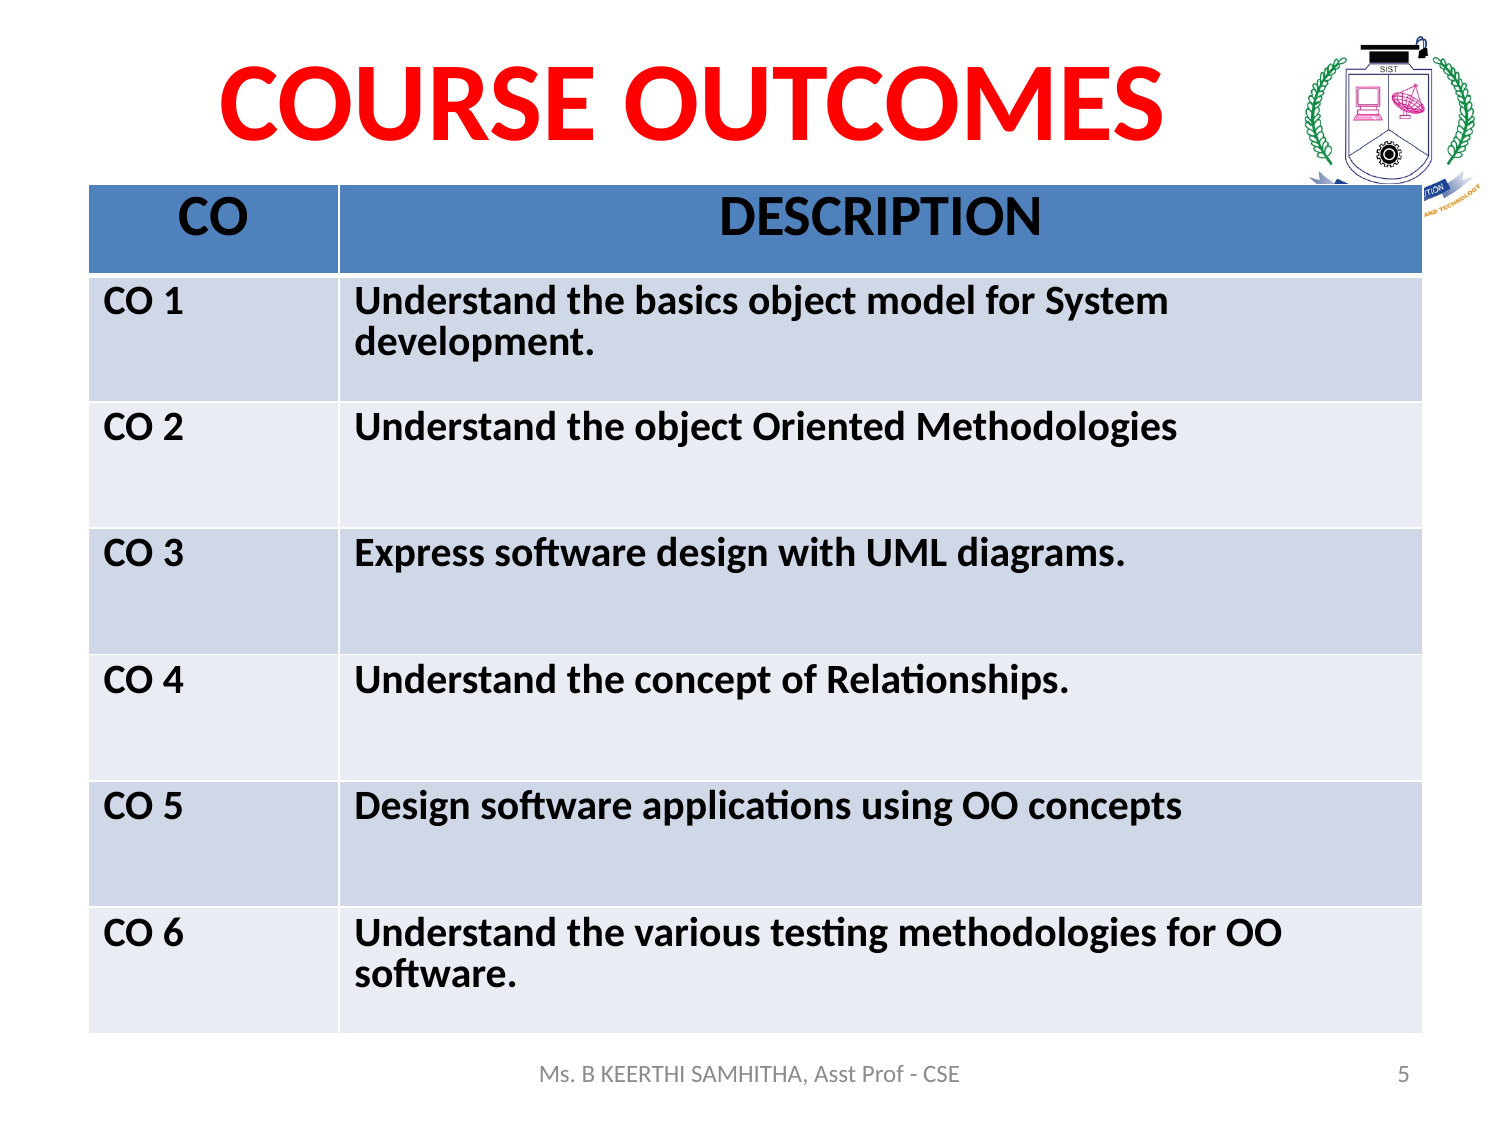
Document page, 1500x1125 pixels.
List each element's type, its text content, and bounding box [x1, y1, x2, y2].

table_cell CO 4 [89, 655, 338, 780]
footer Ms. B KEERTHI SAMHITHA, Asst Prof - CSE [512, 1042, 988, 1103]
table_header CO [89, 185, 338, 273]
table_cell CO 6 [89, 908, 338, 1033]
table_cell CO 5 [89, 782, 338, 906]
title COURSE OUTCOMES [17, 0, 1368, 197]
table_cell Understand the various testing methodologies for OO software. [340, 908, 1422, 1033]
table_cell CO 1 [89, 278, 338, 401]
table_cell CO 3 [89, 529, 338, 654]
table_cell Express software design with UML diagrams. [340, 529, 1422, 654]
table_cell Understand the basics object model for System development. [340, 278, 1422, 401]
table_cell Understand the concept of Relationships. [340, 655, 1422, 780]
picture [1368, 30, 1500, 251]
slide_number 5 [1074, 1042, 1425, 1103]
table_cell CO 2 [89, 403, 338, 527]
table_cell Design software applications using OO concepts [340, 782, 1422, 906]
table_header DESCRIPTION [340, 185, 1422, 273]
table_cell Understand the object Oriented Methodologies [340, 403, 1422, 527]
